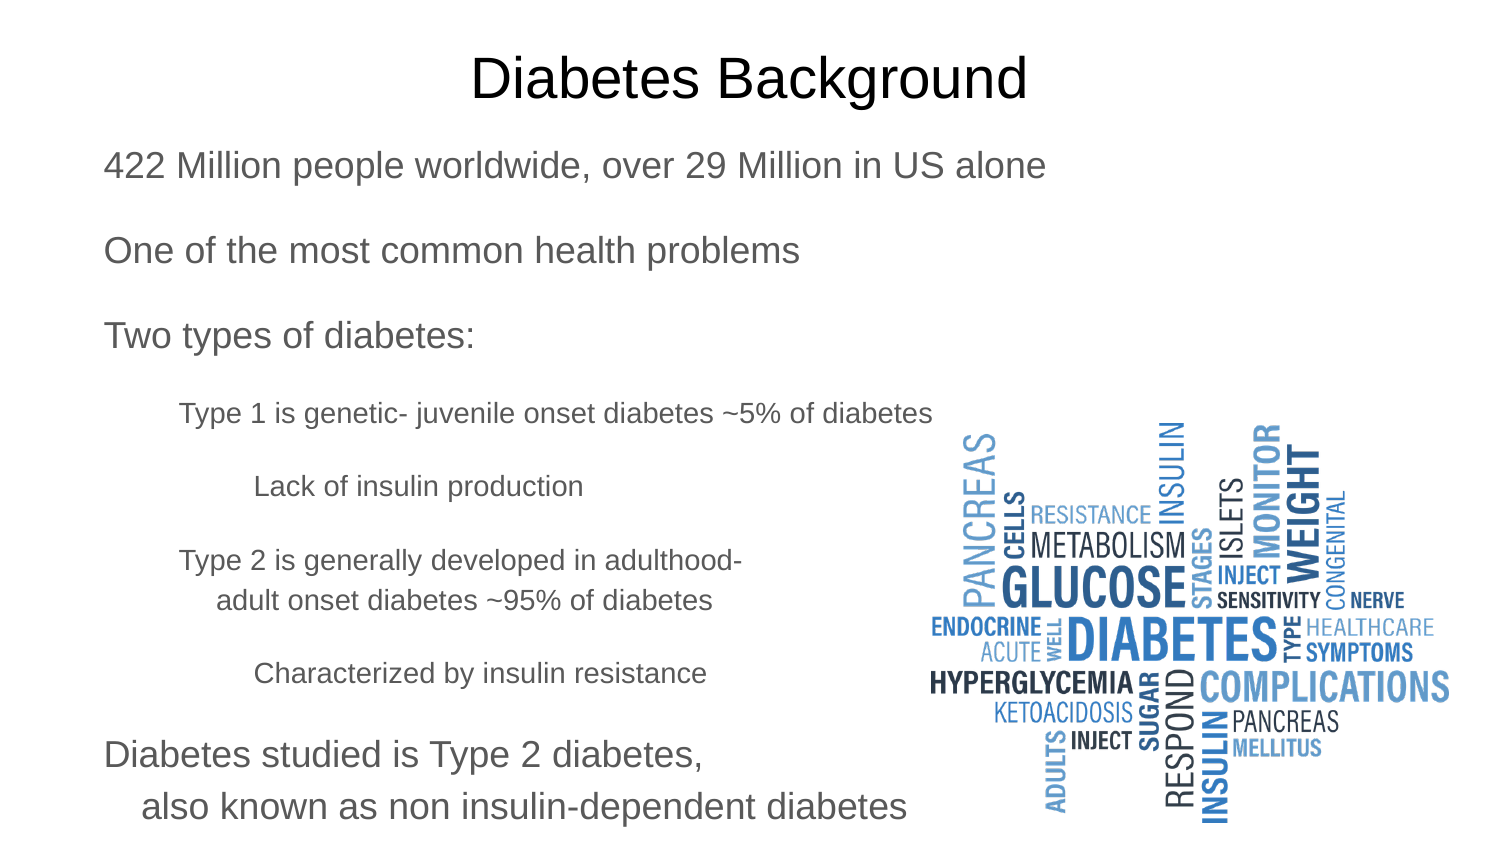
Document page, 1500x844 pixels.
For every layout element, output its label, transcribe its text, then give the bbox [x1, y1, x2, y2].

list 422 Million people worldwide, over 29 Million in US alone One of the most common health problems Two types of diabetes: Type 1 is genetic- juvenile onset diabetes ~5% of diabetes Lack of insulin production Type 2 is generally developed in adulthood- adult onset diabetes ~95% of diabetes Characterized by insulin resistance Diabetes studied is Type 2 diabetes, also known as non insulin-dependent diabetes [51, 118, 1449, 680]
picture [931, 423, 1450, 823]
title Diabetes Background [51, 25, 1449, 118]
